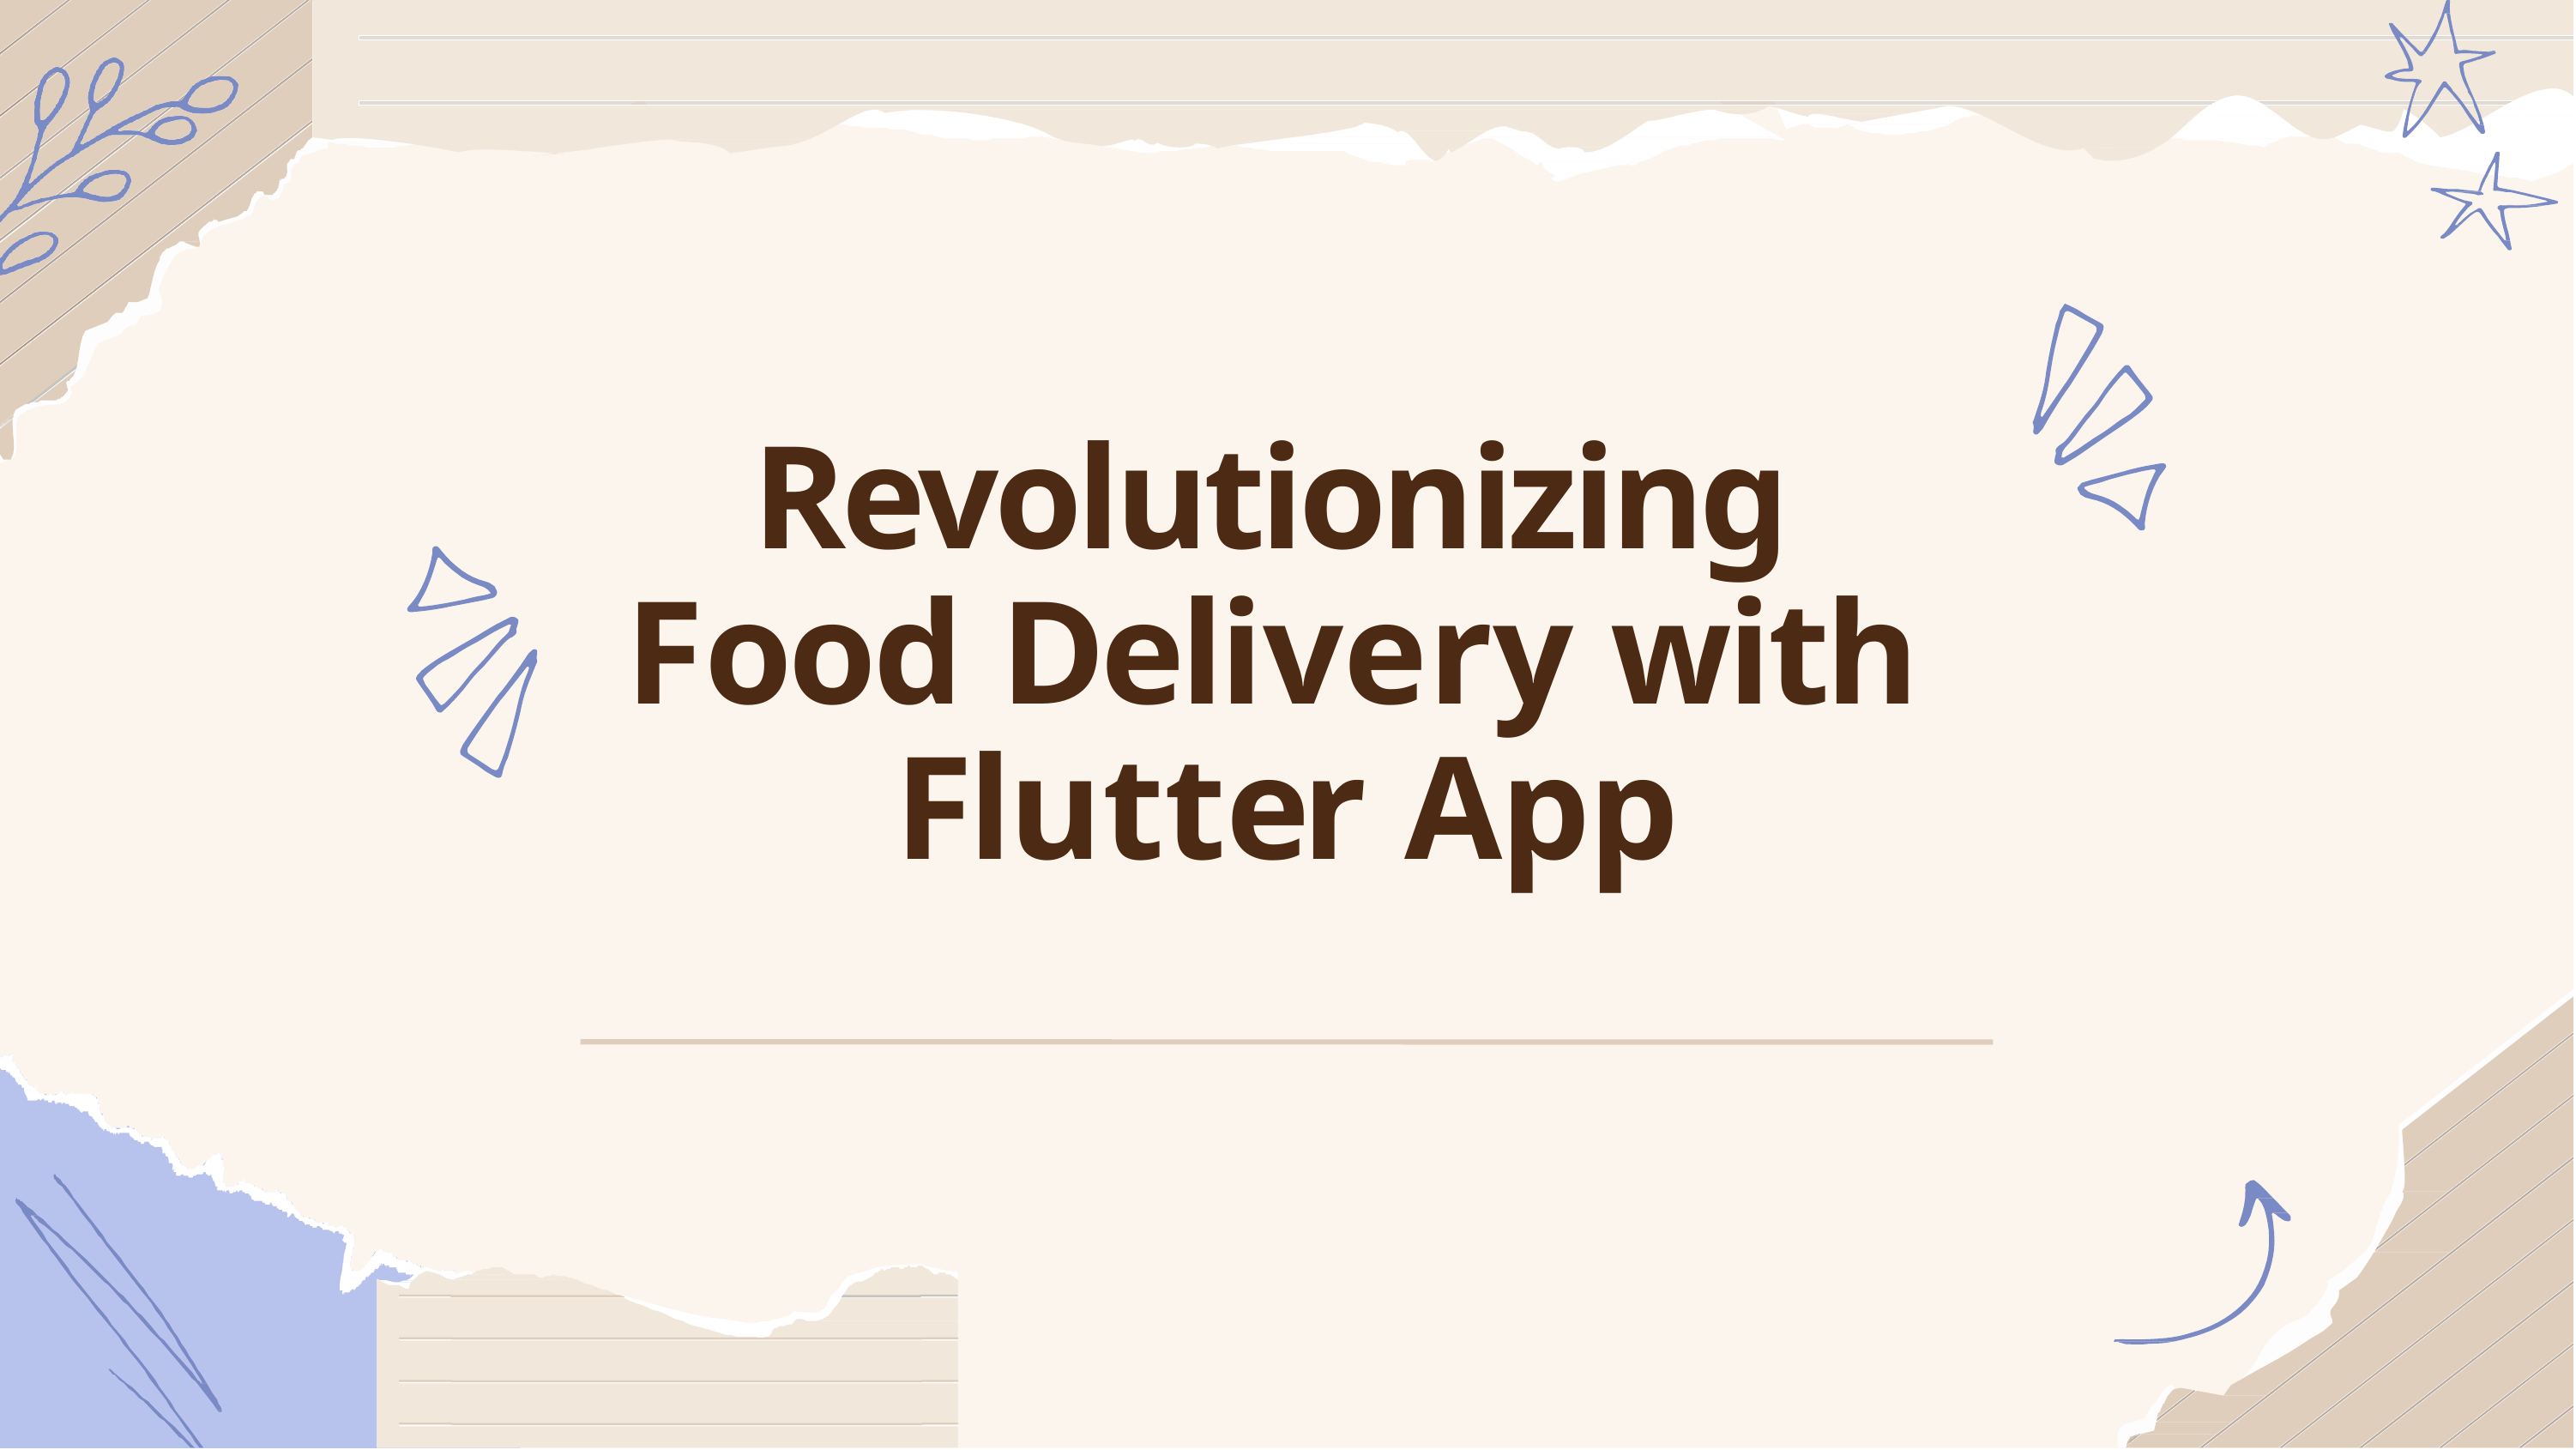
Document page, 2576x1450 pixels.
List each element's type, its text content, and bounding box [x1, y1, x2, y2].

text_box [415, 616, 519, 713]
picture [0, 1054, 567, 1448]
text_box [2077, 474, 2162, 531]
picture [0, 57, 238, 275]
text_box [460, 649, 538, 778]
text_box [0, 0, 2574, 464]
text_box [407, 546, 498, 613]
text_box [580, 1039, 1994, 1045]
title Revolutionizing Food Delivery with Flutter App [583, 474, 1992, 891]
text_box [377, 1264, 959, 1448]
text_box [2117, 988, 2574, 1448]
